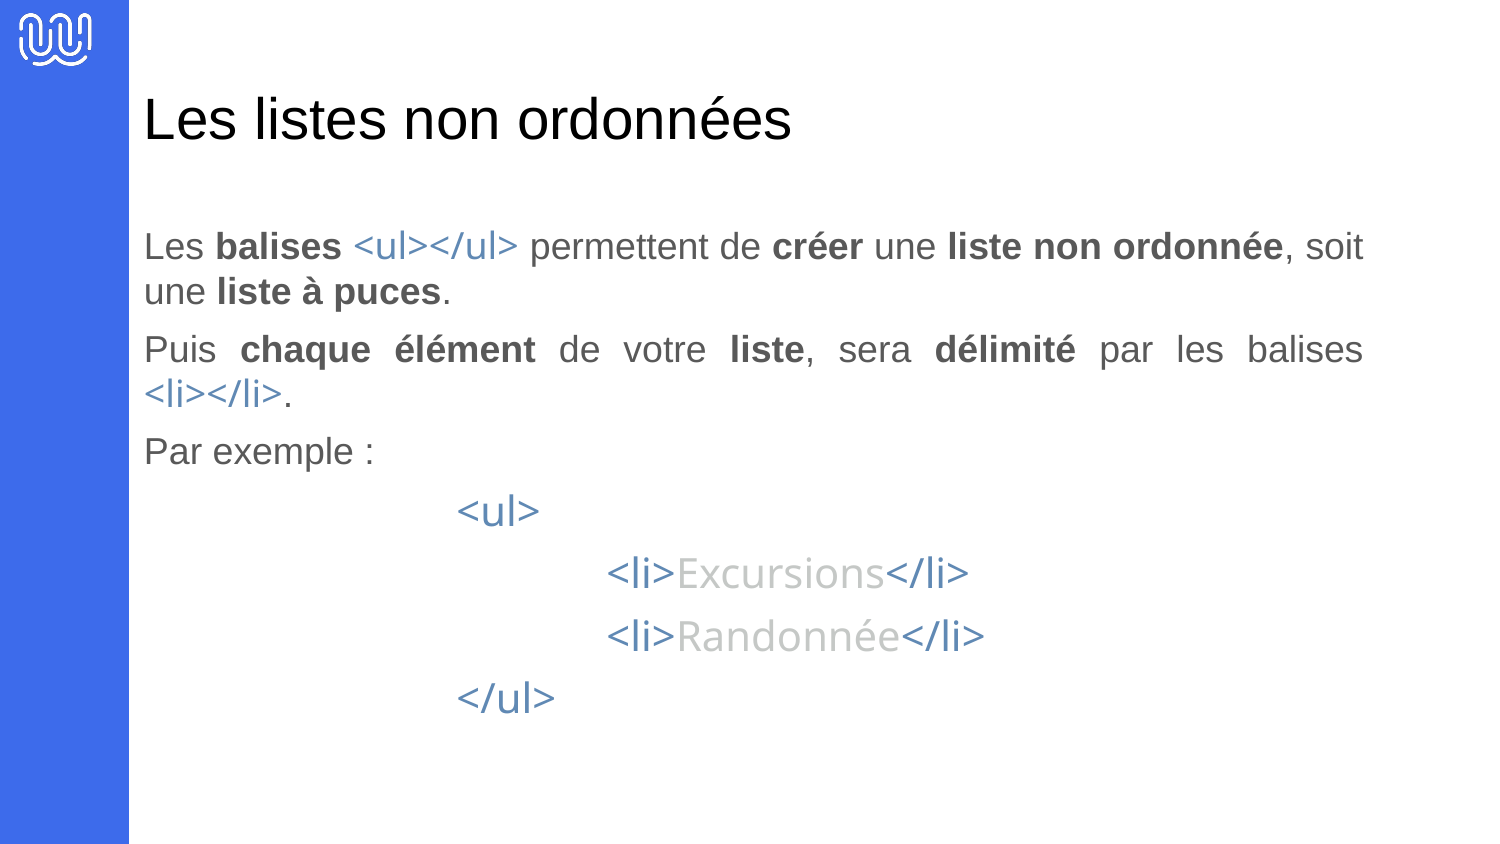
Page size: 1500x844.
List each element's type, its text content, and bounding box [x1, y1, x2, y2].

list Les balises <ul></ul> permettent de créer une liste non ordonnée, soit une liste à puces. Puis chaque élément de votre liste, sera délimité par les balises <li></li>. Par exemple : <ul> <li>Excursions</li> <li>Randonnée</li> </ul> [129, 206, 1379, 794]
title Les listes non ordonnées [129, 50, 1372, 166]
text_box [0, 0, 129, 844]
picture [18, 13, 99, 66]
